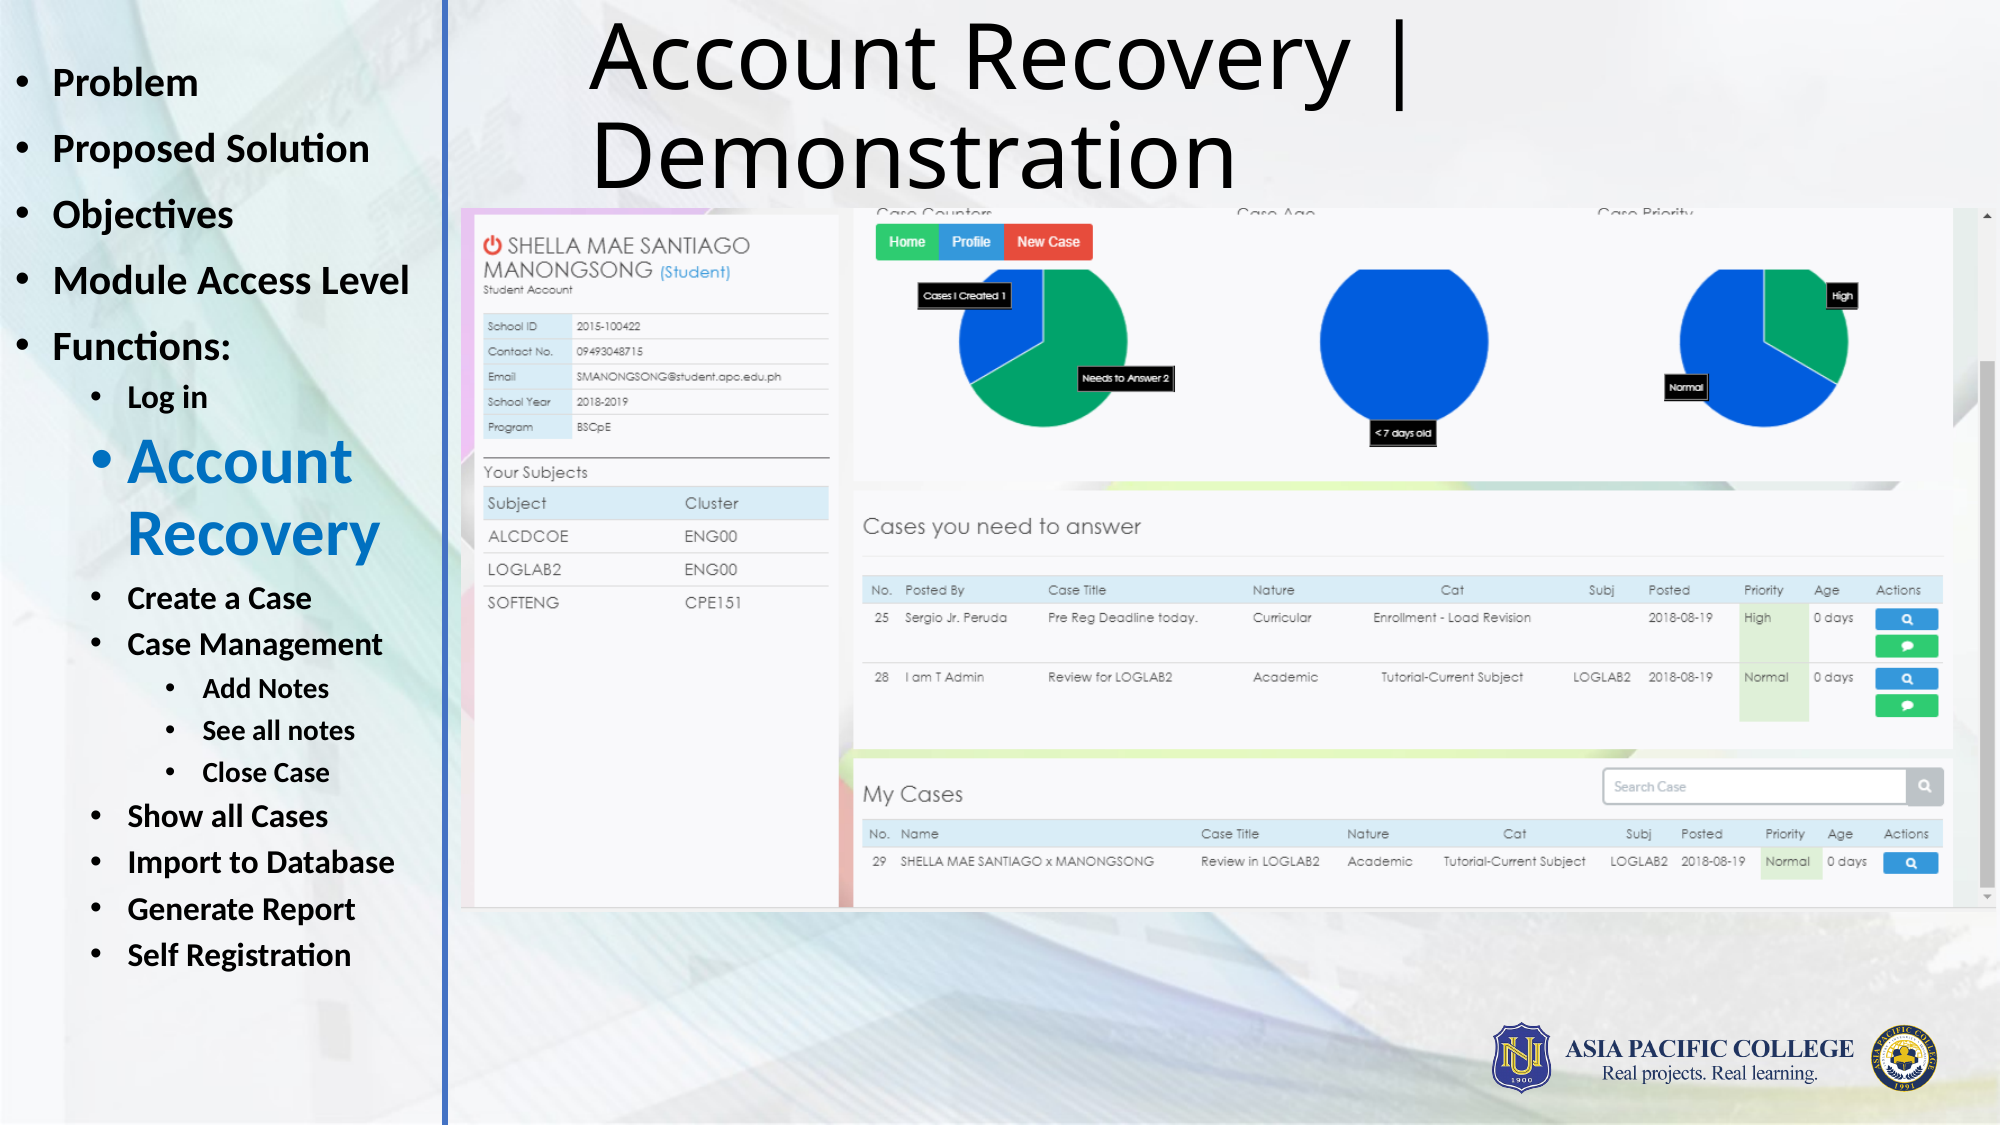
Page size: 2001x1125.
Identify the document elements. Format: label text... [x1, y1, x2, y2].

list Problem Proposed Solution Objectives Module Access Level Functions: Log in Account Recovery Create a Case Case Management Add Notes See all notes Close Case Show all Cases Import to Database Generate Report Self Registration [0, 53, 429, 1125]
picture [448, 0, 2000, 1125]
text_box Account Recovery | Demonstration [574, 0, 1946, 208]
picture [0, 0, 442, 1125]
